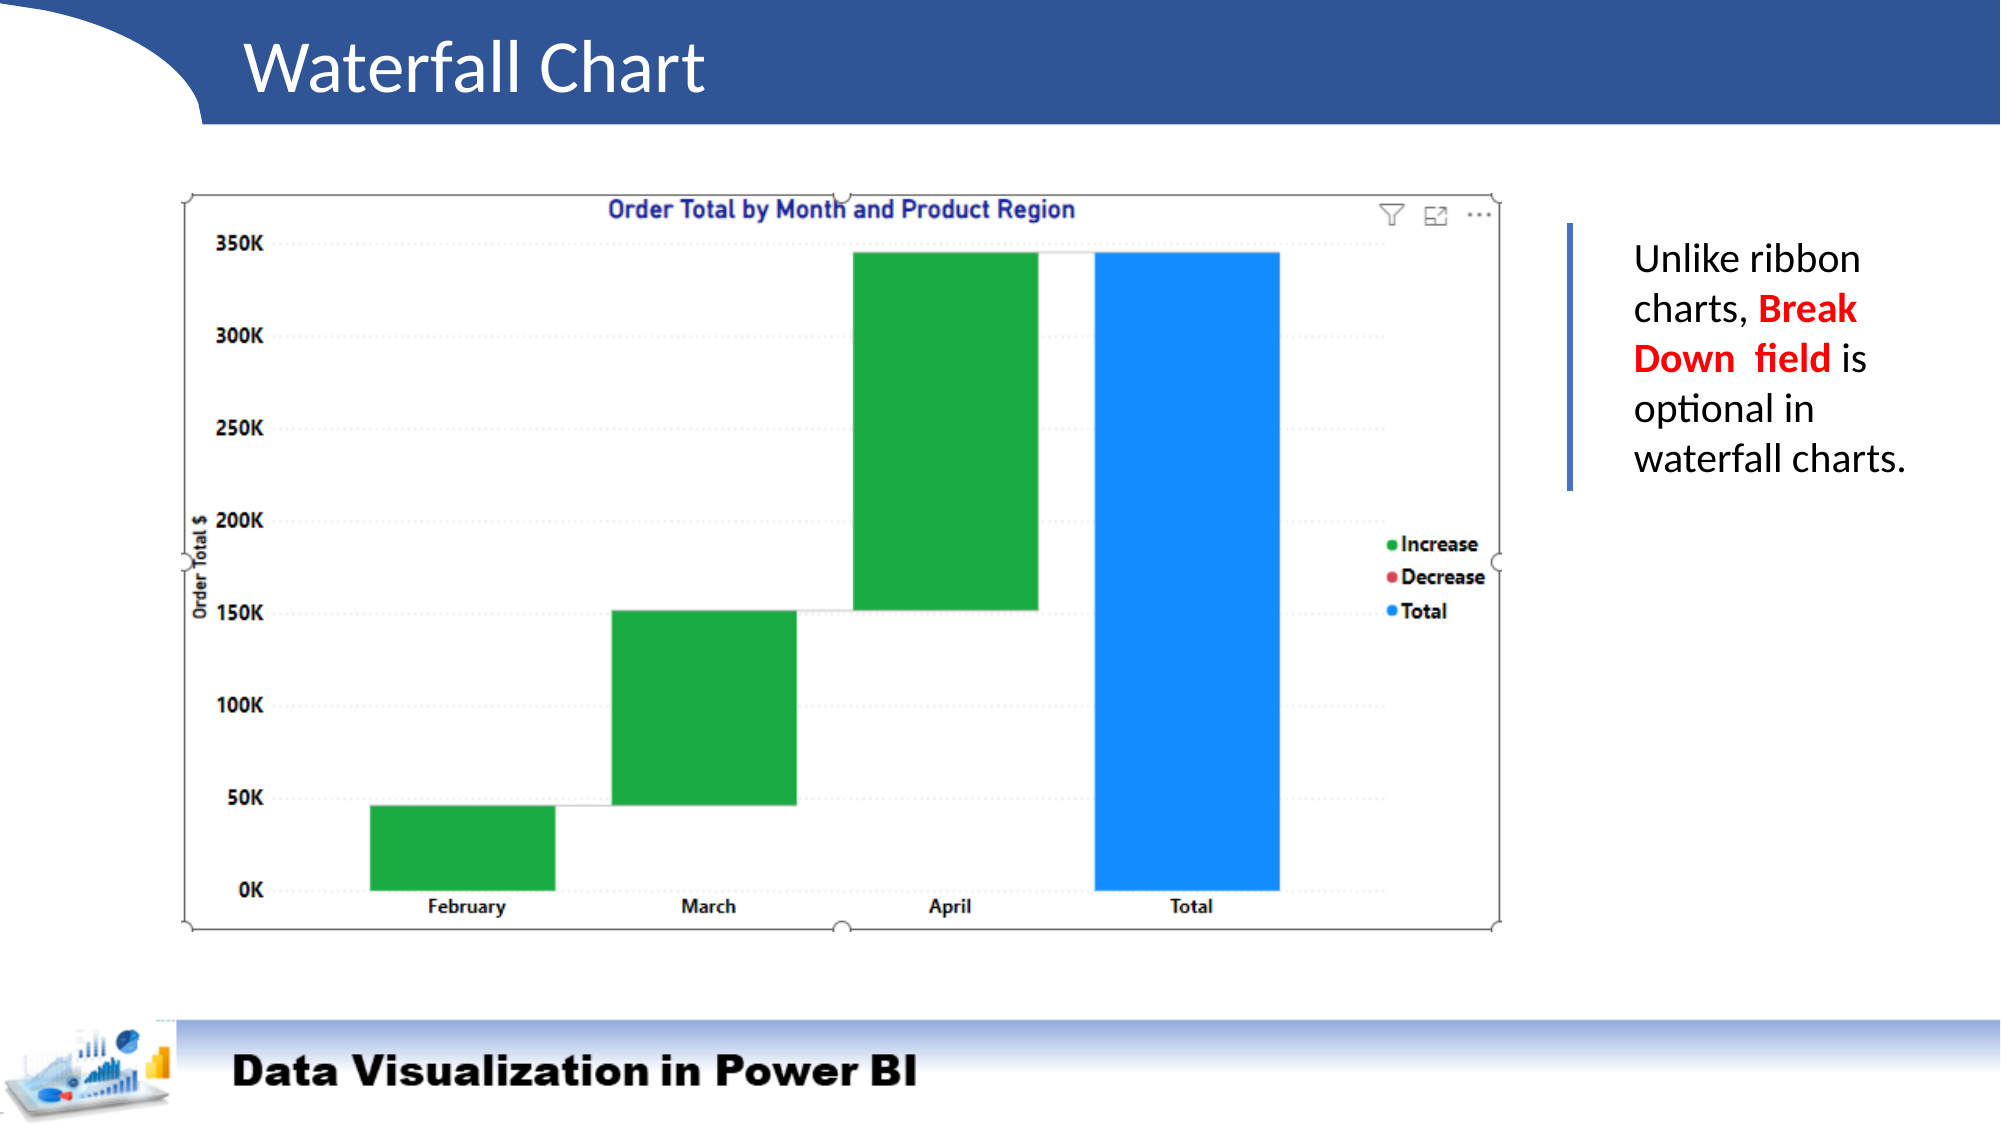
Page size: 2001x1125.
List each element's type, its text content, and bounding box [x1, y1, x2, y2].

picture [0, 0, 2001, 1125]
text_box Unlike ribbon charts, Break Down field is optional in waterfall charts. [1619, 223, 1926, 489]
text_box Waterfall Chart [0, 0, 2000, 126]
